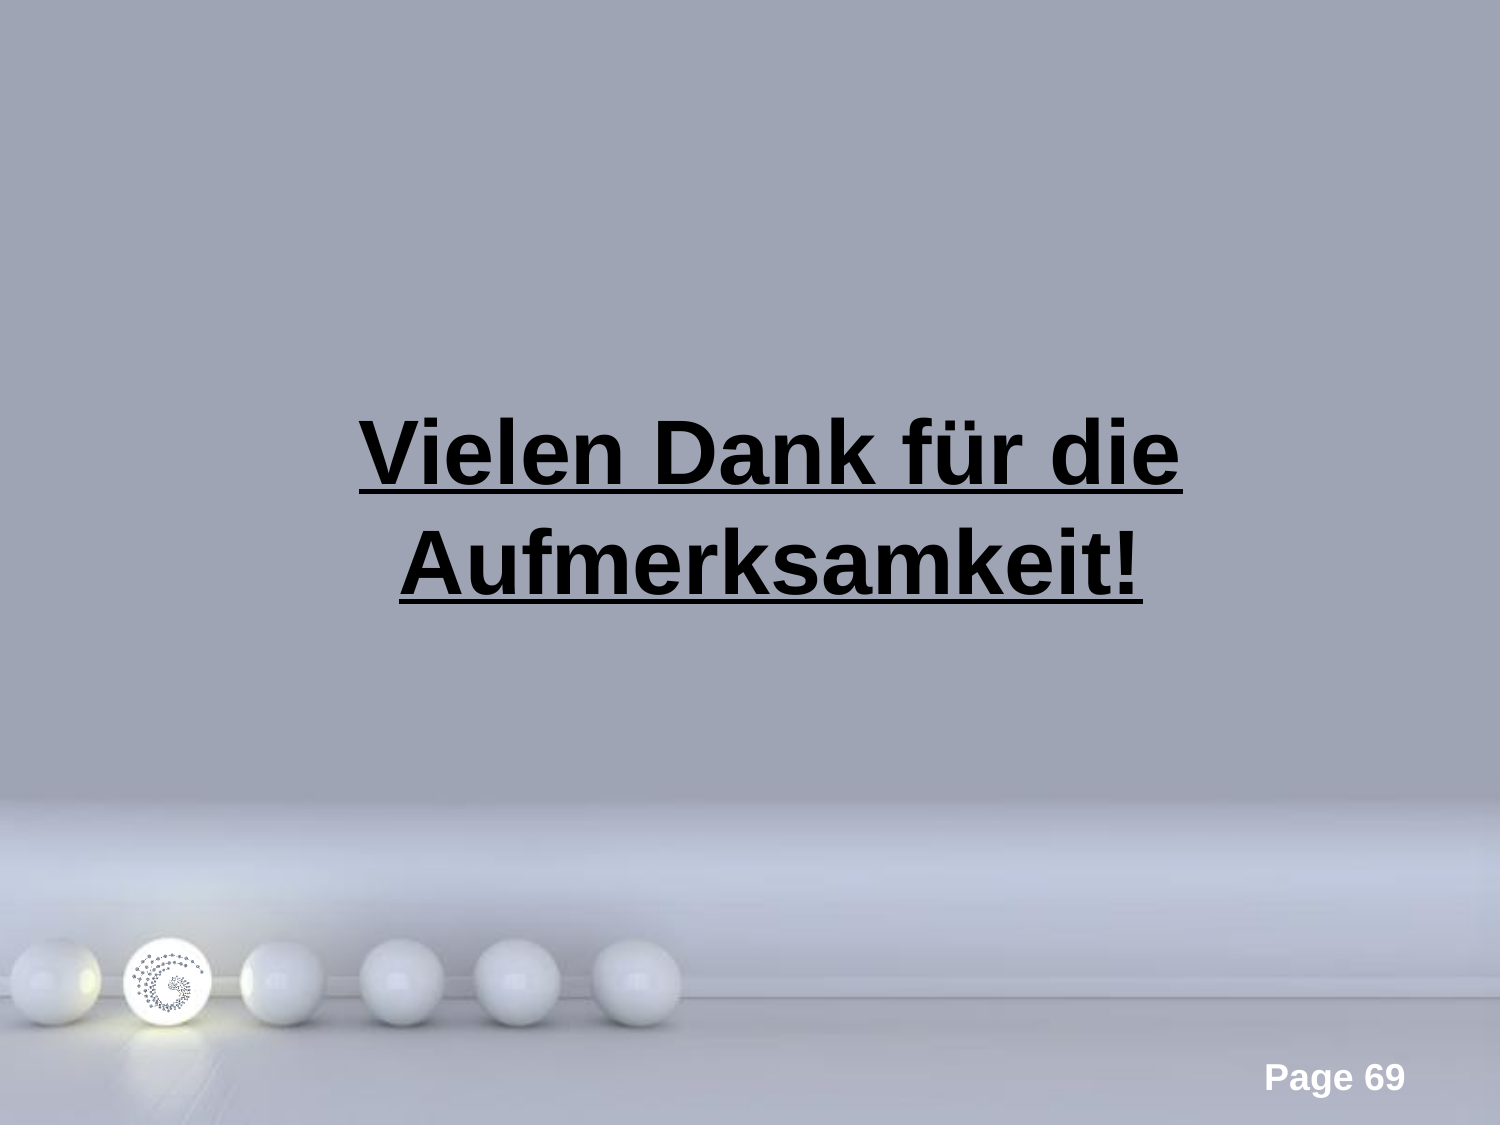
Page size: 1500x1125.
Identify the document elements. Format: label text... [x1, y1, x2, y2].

picture [0, 0, 1500, 1125]
title Vielen Dank für die Aufmerksamkeit! [123, 385, 1418, 603]
